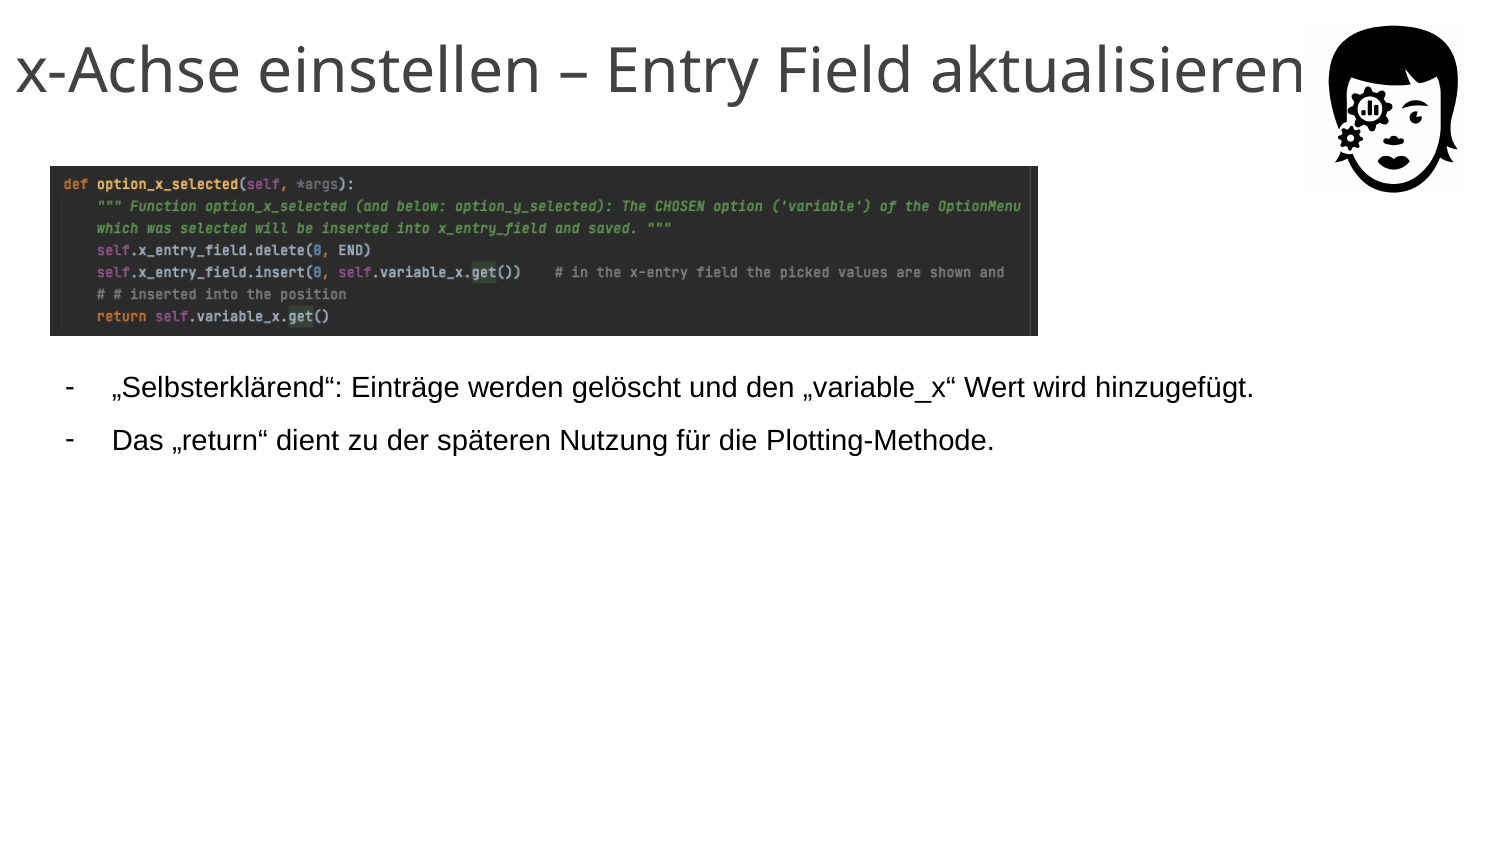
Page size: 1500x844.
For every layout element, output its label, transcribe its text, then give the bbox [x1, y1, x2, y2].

picture [50, 166, 1039, 336]
picture [1301, 25, 1470, 194]
title x-Achse einstellen – Entry Field aktualisieren: [0, 0, 1398, 121]
text_box „Selbsterklärend“: Einträge werden gelöscht und den „variable_x“ Wert wird hinzugefügt. Das „return“ dient zu der späteren Nutzung für die Plotting-Methode. [50, 308, 1448, 464]
